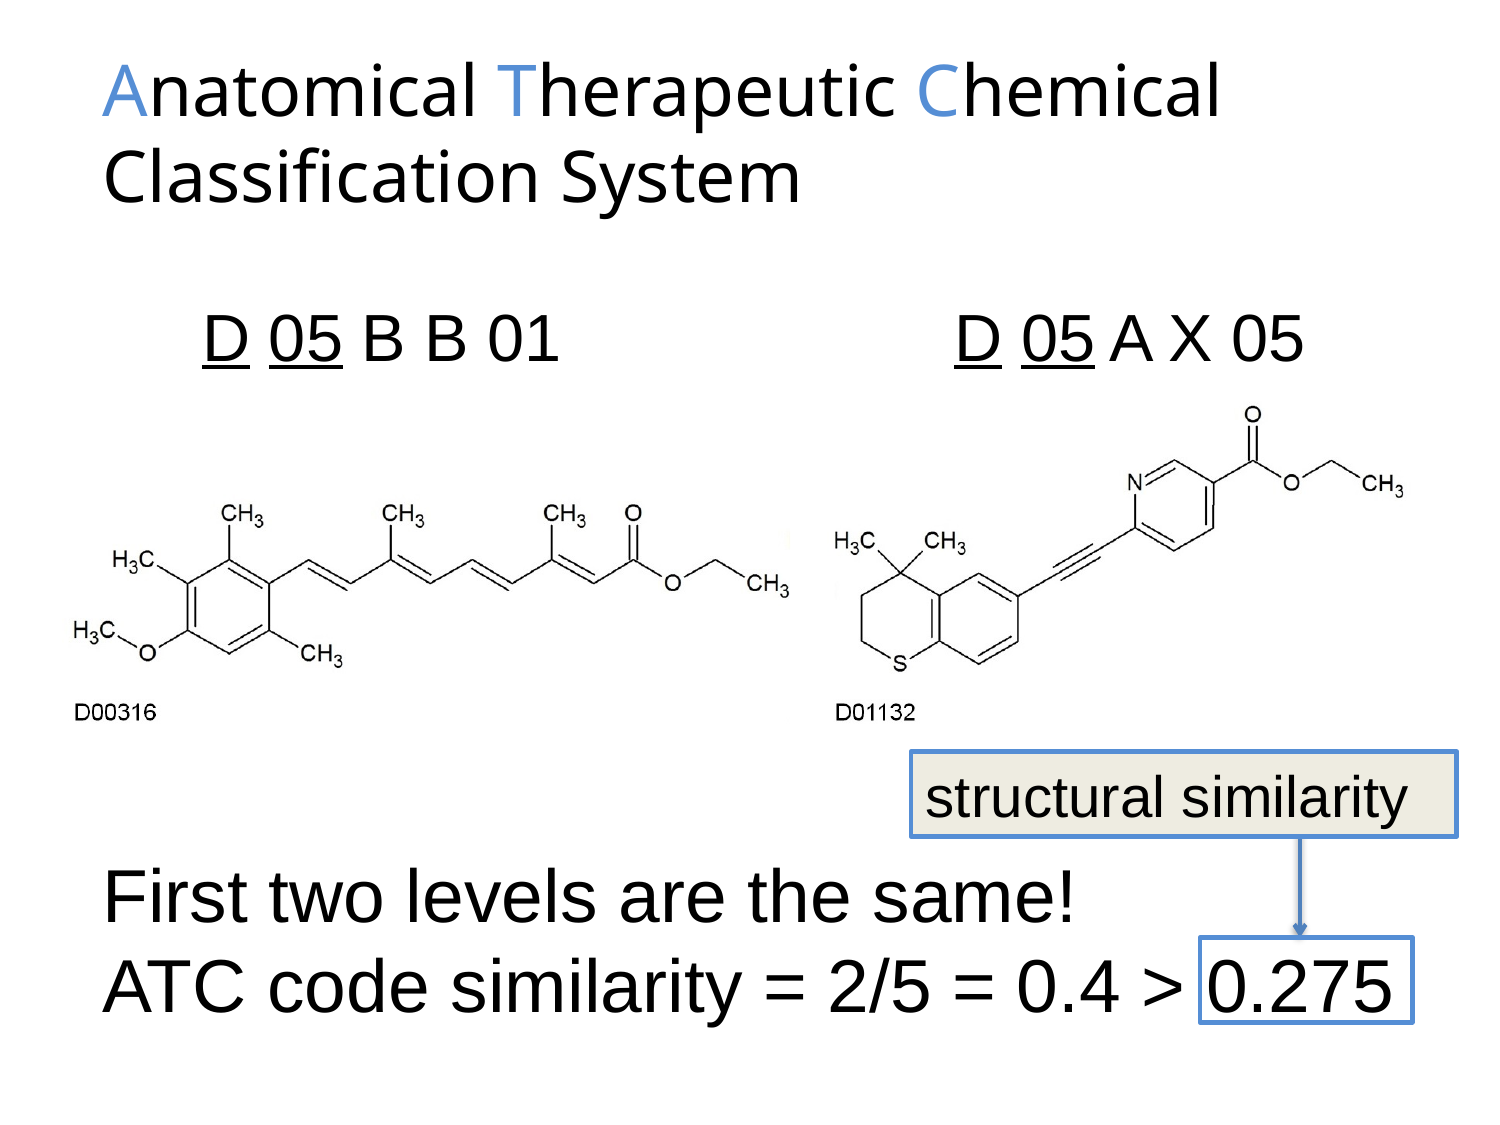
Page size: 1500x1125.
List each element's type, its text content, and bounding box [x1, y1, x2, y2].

text_box [1199, 937, 1413, 1023]
text_box First two levels are the same! ATC code similarity = 2/5 = 0.4 > 0.275 [87, 840, 1450, 1036]
text_box D 05 A X 05 [939, 287, 1321, 383]
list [62, 395, 1413, 734]
text_box structural similarity [910, 751, 1457, 837]
title Anatomical Therapeutic Chemical Classification System [87, 37, 1438, 225]
text_box D 05 B B 01 [187, 287, 600, 383]
